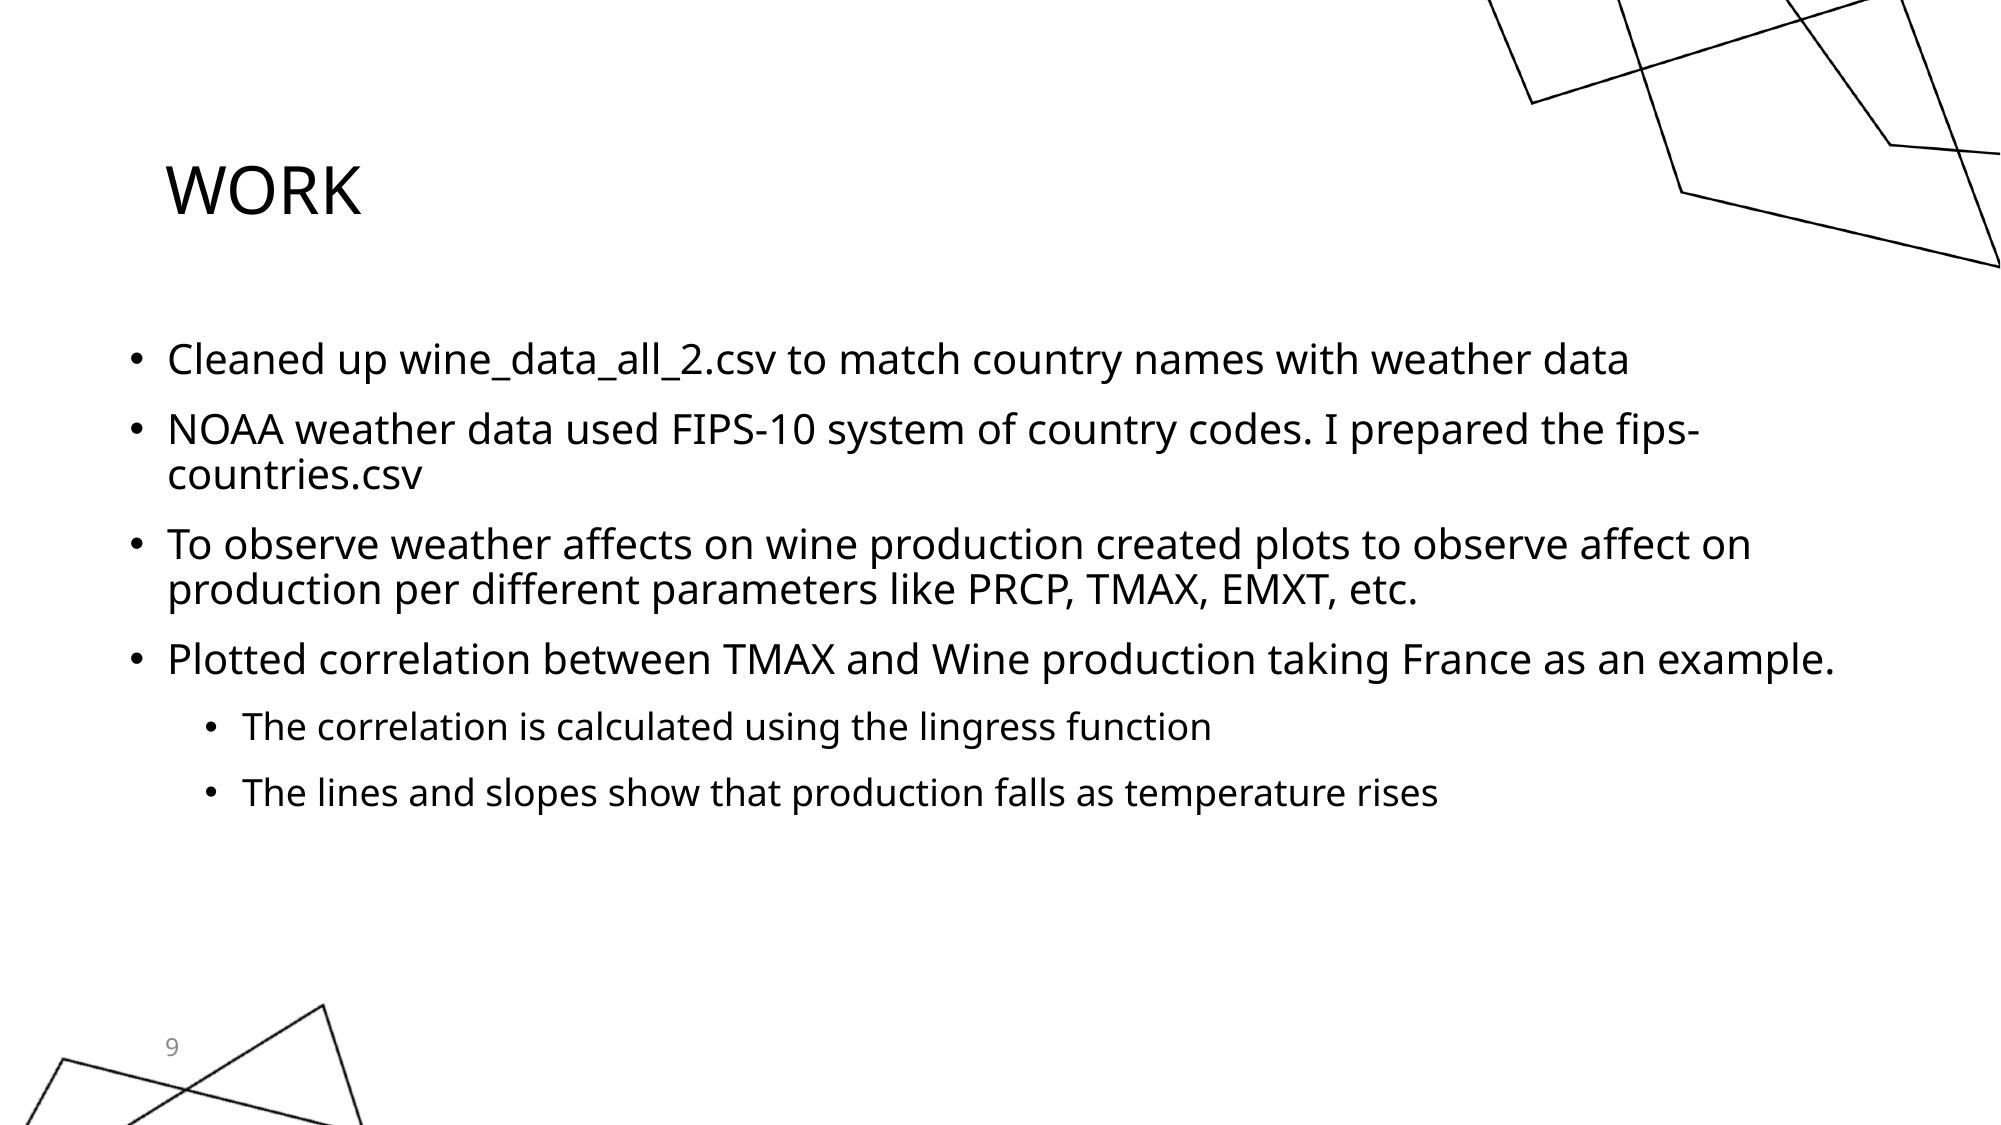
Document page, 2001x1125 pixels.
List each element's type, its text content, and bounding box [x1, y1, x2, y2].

picture [0, 976, 408, 1125]
slide_number 9 [150, 1024, 254, 1074]
title Work [150, 59, 1863, 326]
list Cleaned up wine_data_all_2.csv to match country names with weather data NOAA weather data used FIPS-10 system of country codes. I prepared the fips-countries.csv To observe weather affects on wine production created plots to observe affect on production per different parameters like PRCP, TMAX, EMXT, etc. Plotted correlation between TMAX and Wine production taking France as an example. The correlation is calculated using the lingress function The lines and slopes show that production falls as temperature rises [114, 331, 1863, 946]
picture [1412, 0, 2001, 277]
